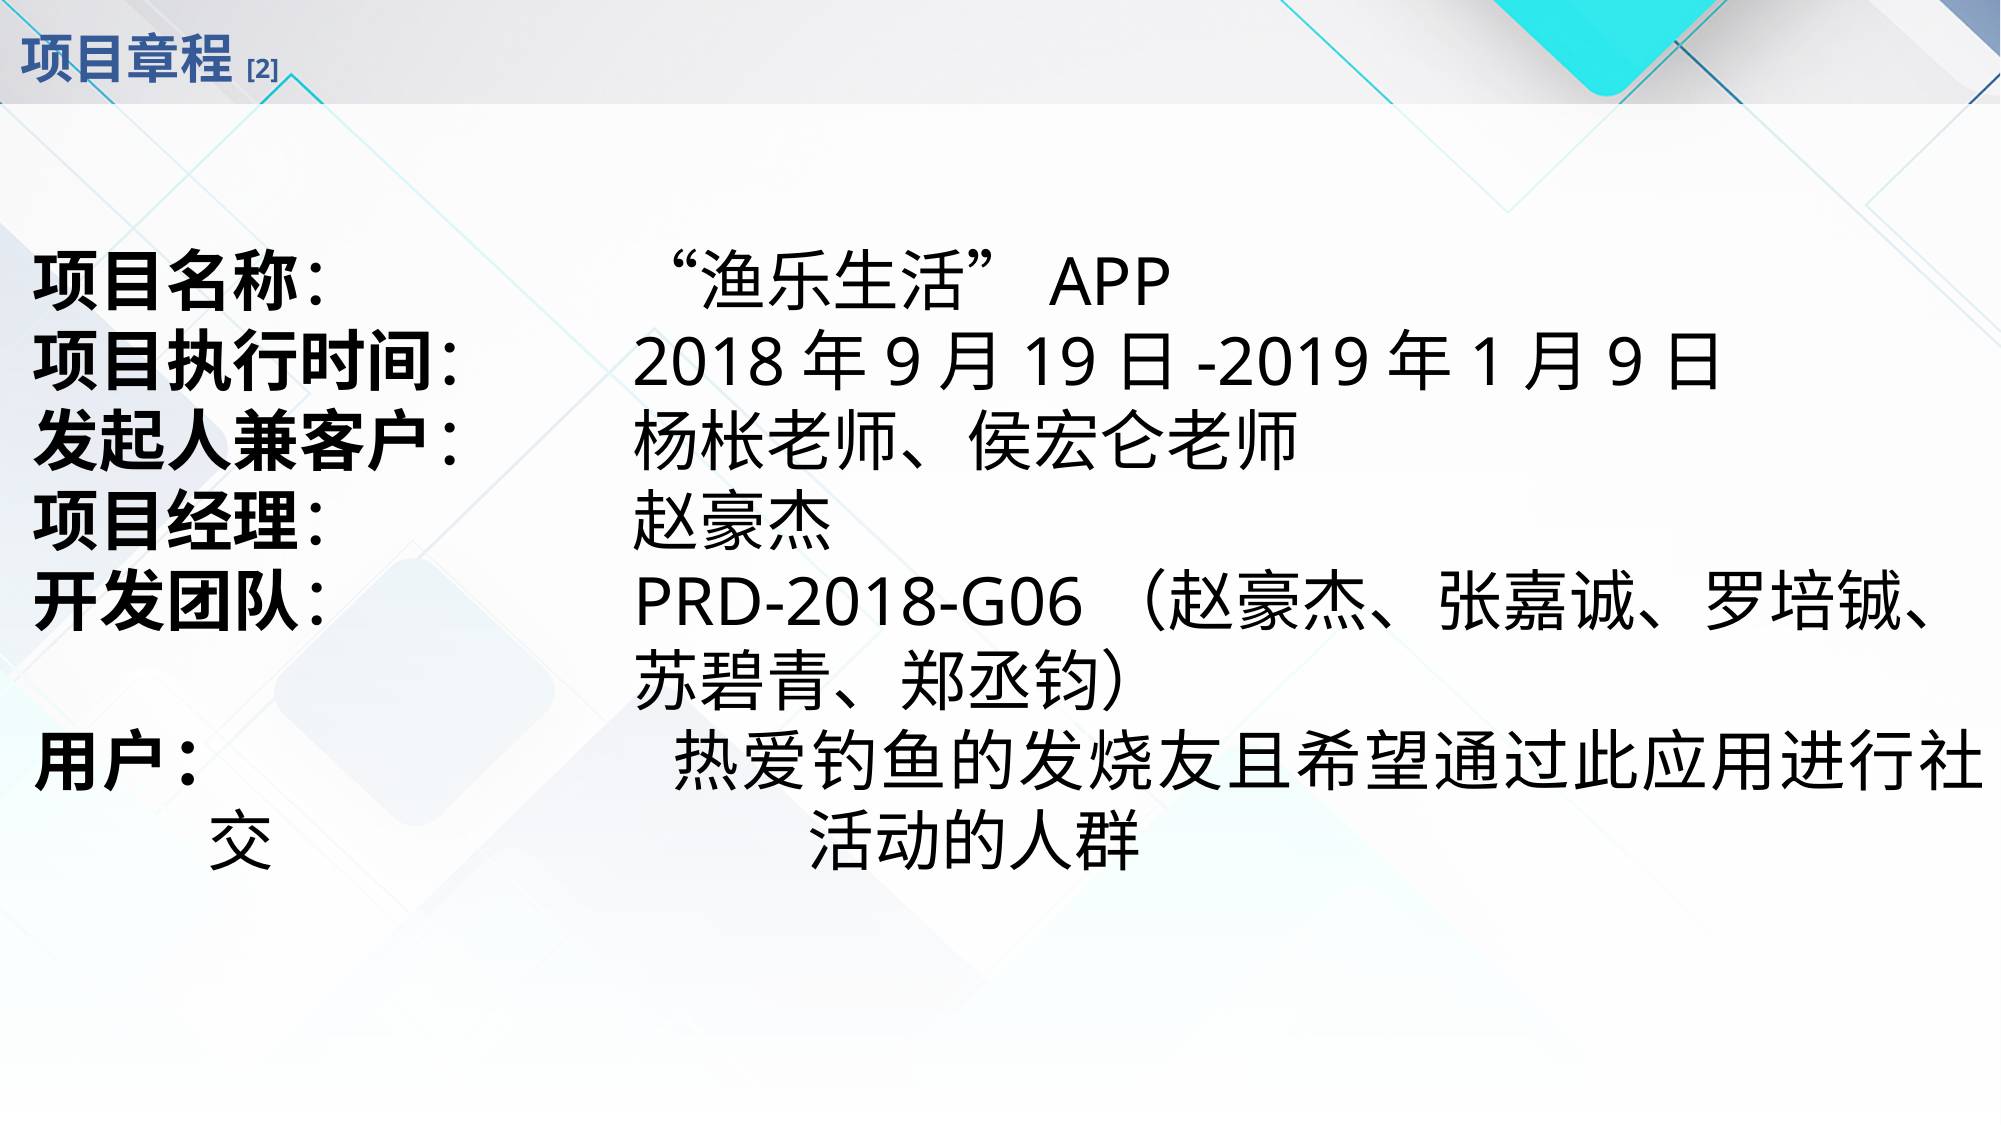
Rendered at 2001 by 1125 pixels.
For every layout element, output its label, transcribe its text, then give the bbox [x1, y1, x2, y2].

text_box 项目名称： “渔乐生活”APP 项目执行时间： 2018年9月19日-2019年1月9日 发起人兼客户： 杨枨老师、侯宏仑老师 项目经理： 赵豪杰 开发团队： PRD-2018-G06（赵豪杰、张嘉诚、罗培铖、 苏碧青、郑丞钧） 用户： 热爱钓鱼的发烧友且希望通过此应用进行社交 活动的人群 [18, 231, 2000, 887]
picture [0, 0, 2001, 1125]
title 项目章程[2] [5, 15, 1730, 101]
